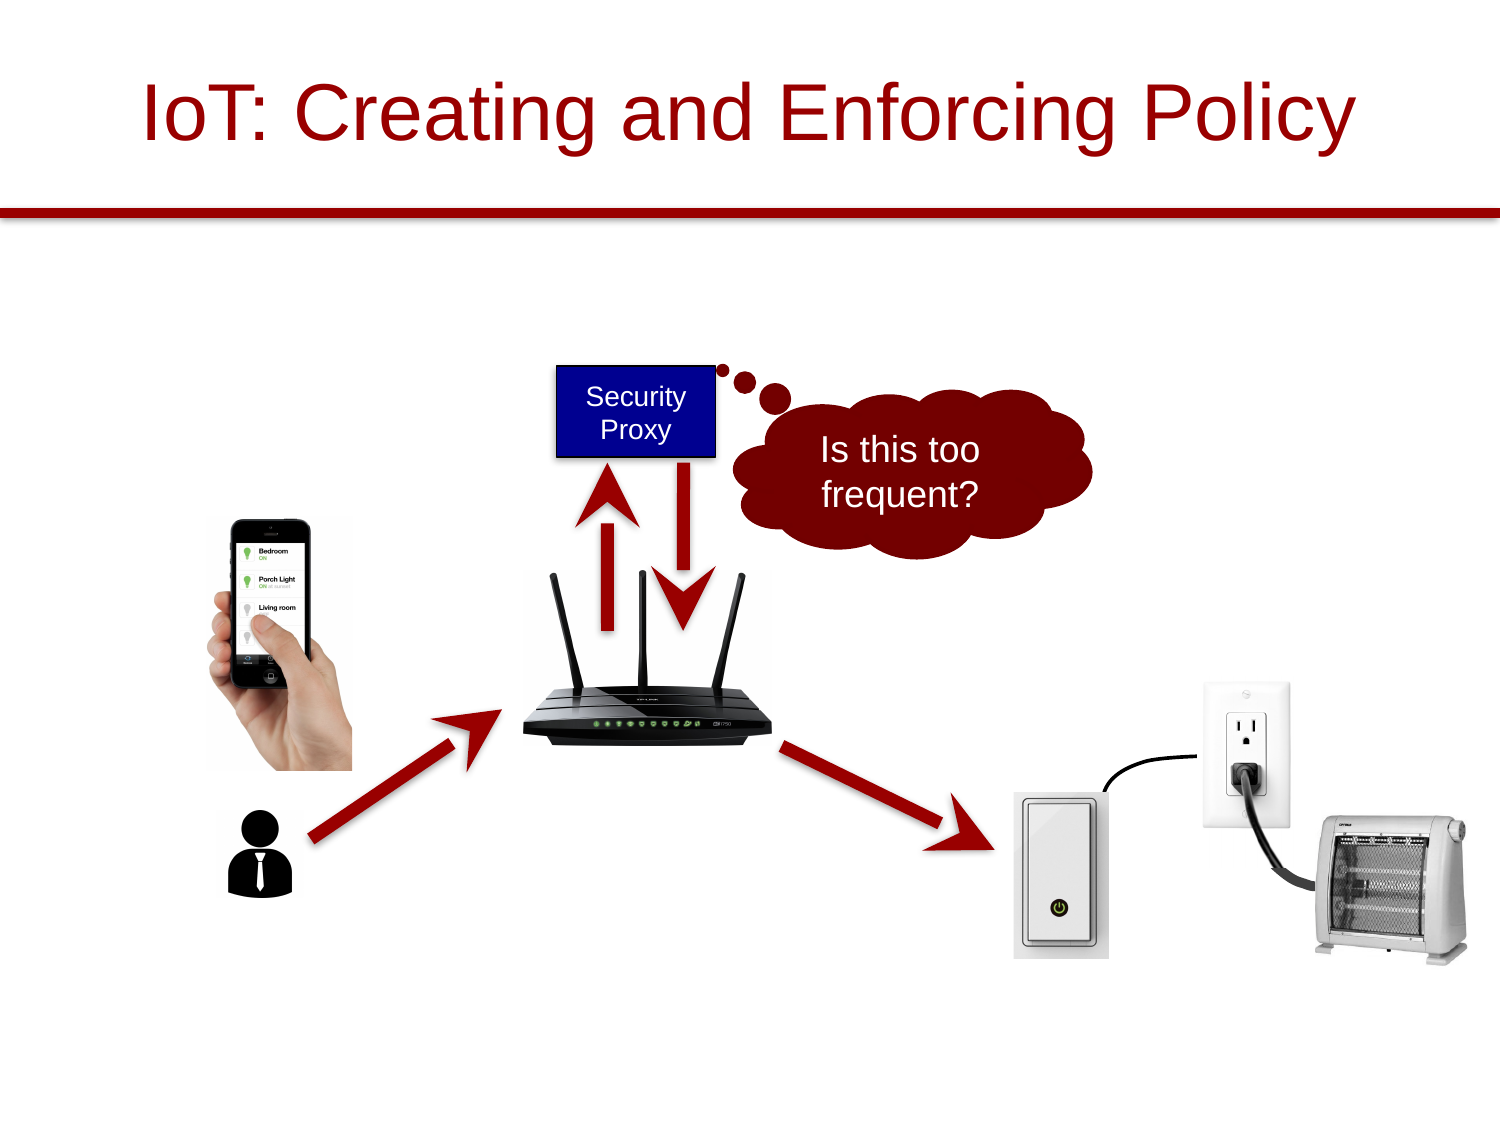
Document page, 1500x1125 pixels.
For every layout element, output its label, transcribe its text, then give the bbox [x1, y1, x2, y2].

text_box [310, 708, 503, 840]
text_box [1284, 873, 1309, 888]
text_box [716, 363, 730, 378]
text_box [1102, 754, 1192, 795]
text_box Is this too frequent? [732, 383, 1093, 560]
text_box Is this too frequent? [733, 371, 757, 394]
picture [523, 570, 772, 747]
text_box Security Proxy [556, 365, 716, 458]
picture [206, 515, 353, 771]
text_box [781, 745, 995, 851]
title IoT: Creating and Enforcing Policy [75, 13, 1425, 202]
picture [1197, 675, 1295, 868]
picture [215, 810, 304, 898]
picture [1013, 792, 1109, 959]
picture [1315, 810, 1472, 970]
